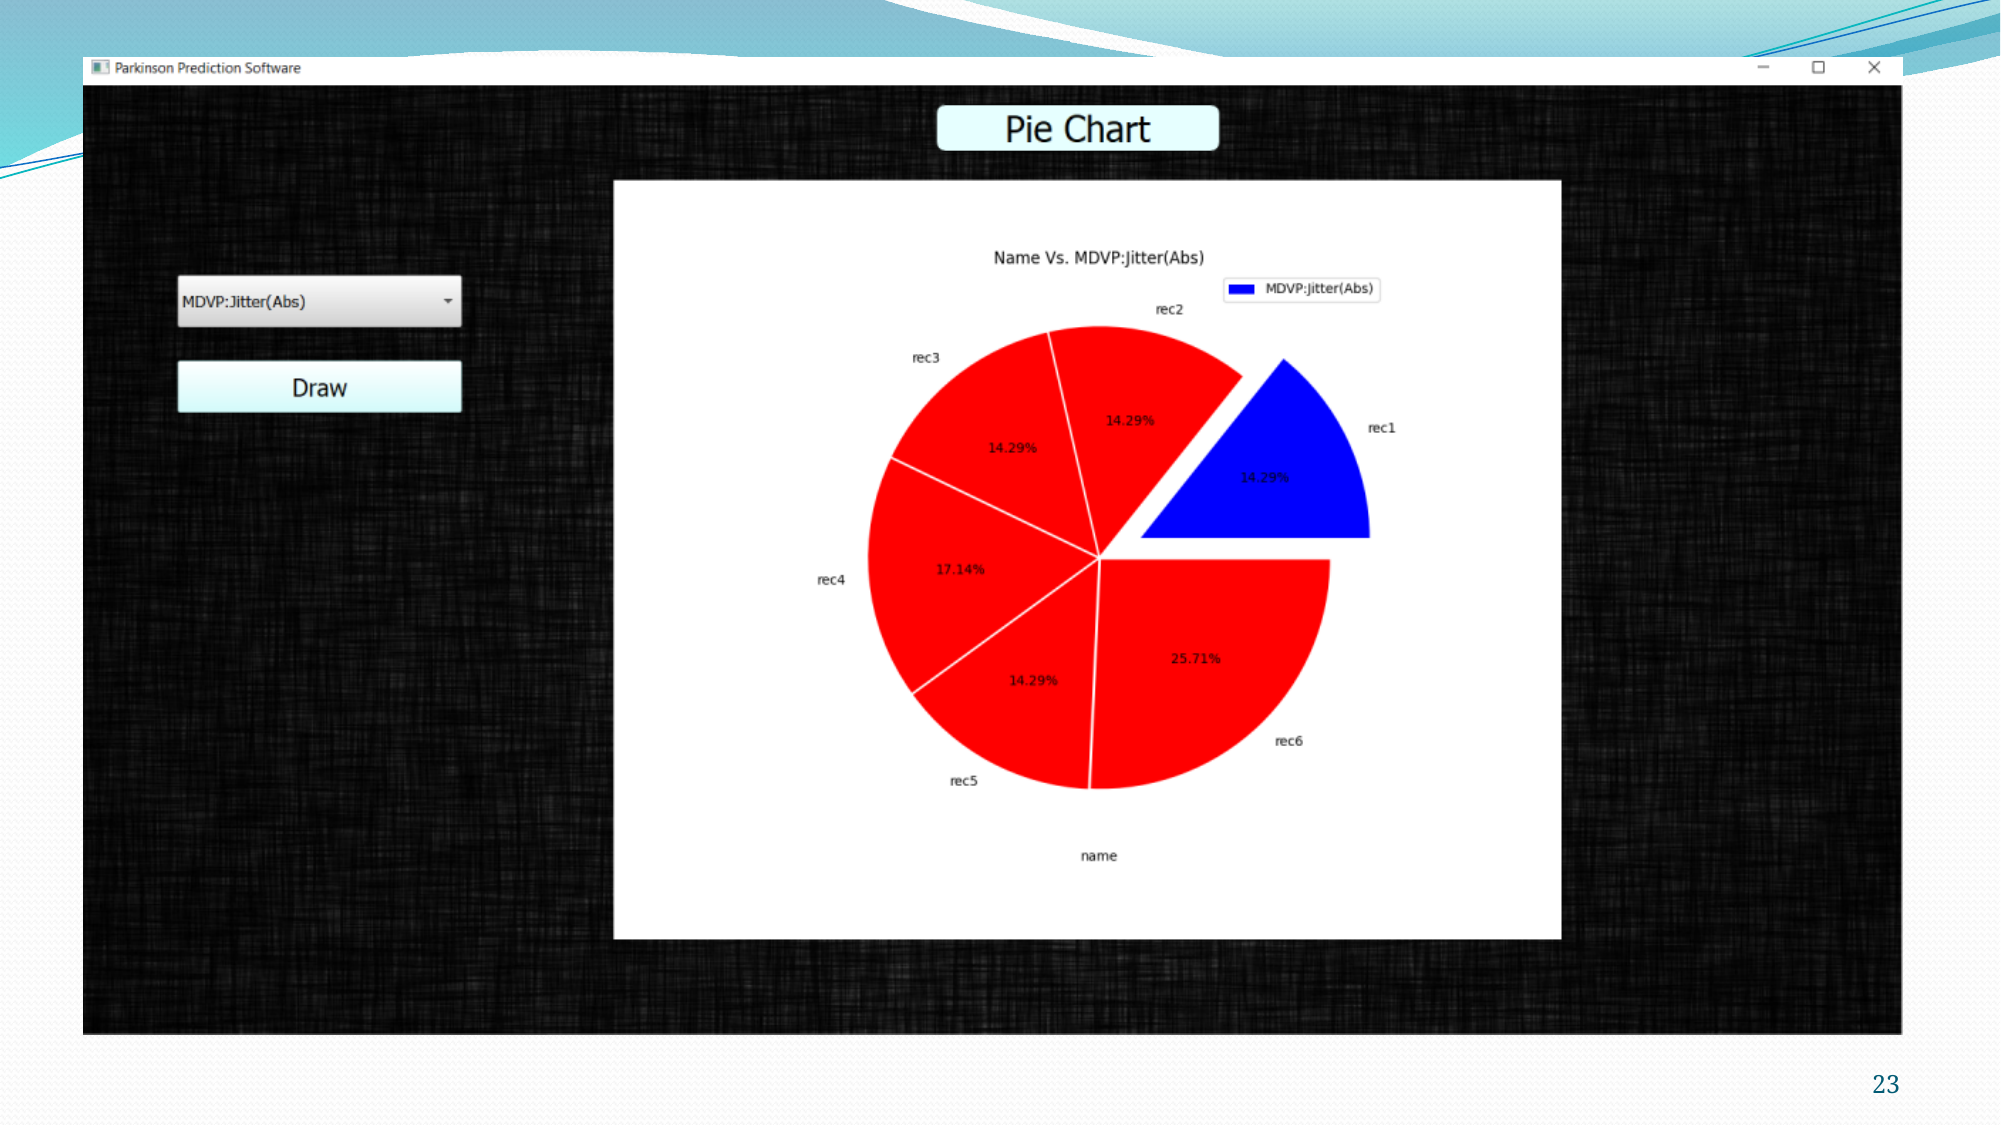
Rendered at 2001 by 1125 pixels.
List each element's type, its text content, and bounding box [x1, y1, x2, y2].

picture [83, 57, 1903, 1035]
slide_number 23 [1733, 1045, 1900, 1103]
